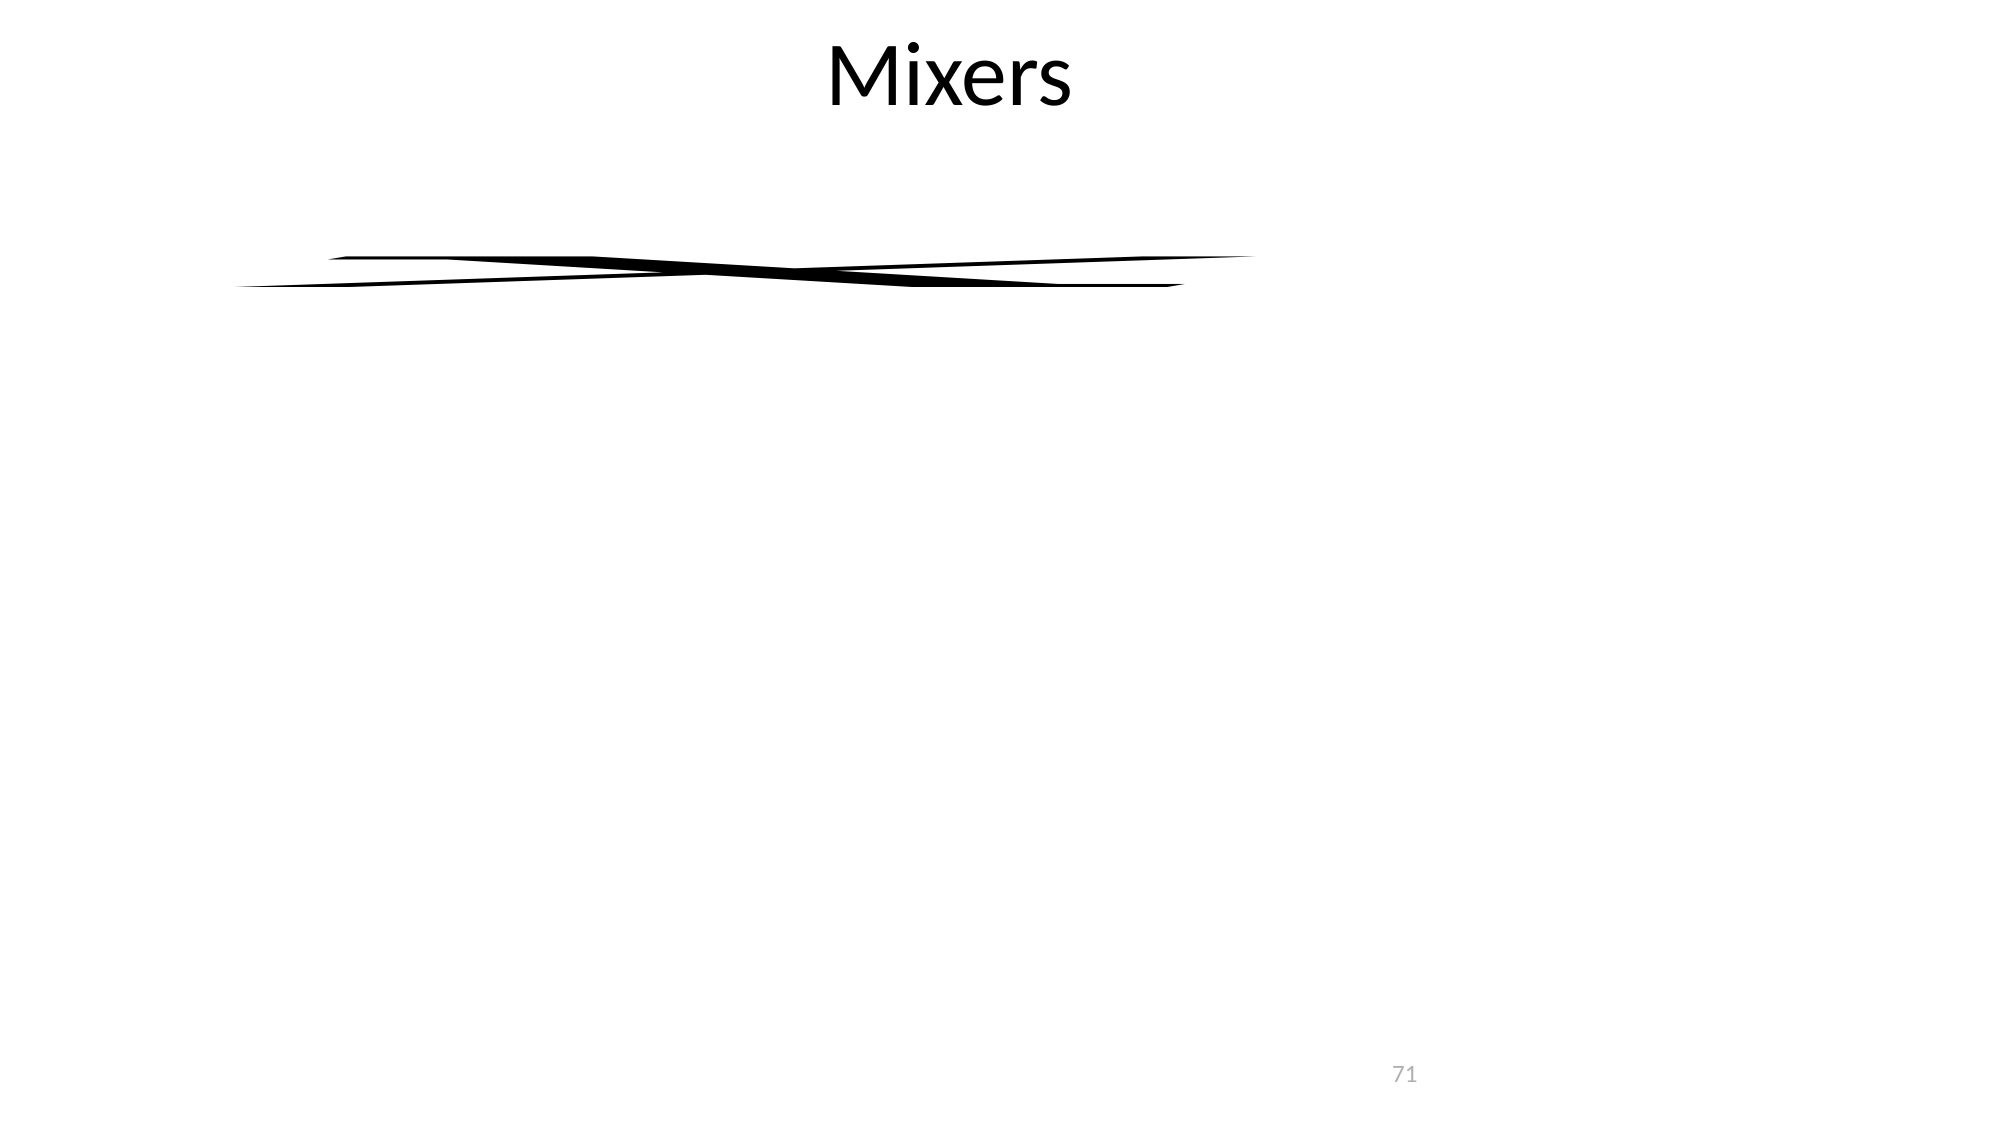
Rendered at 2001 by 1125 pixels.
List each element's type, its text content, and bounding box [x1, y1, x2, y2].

slide_number 71 [1074, 738, 1425, 1125]
text_box Mixers [33, 13, 1867, 124]
